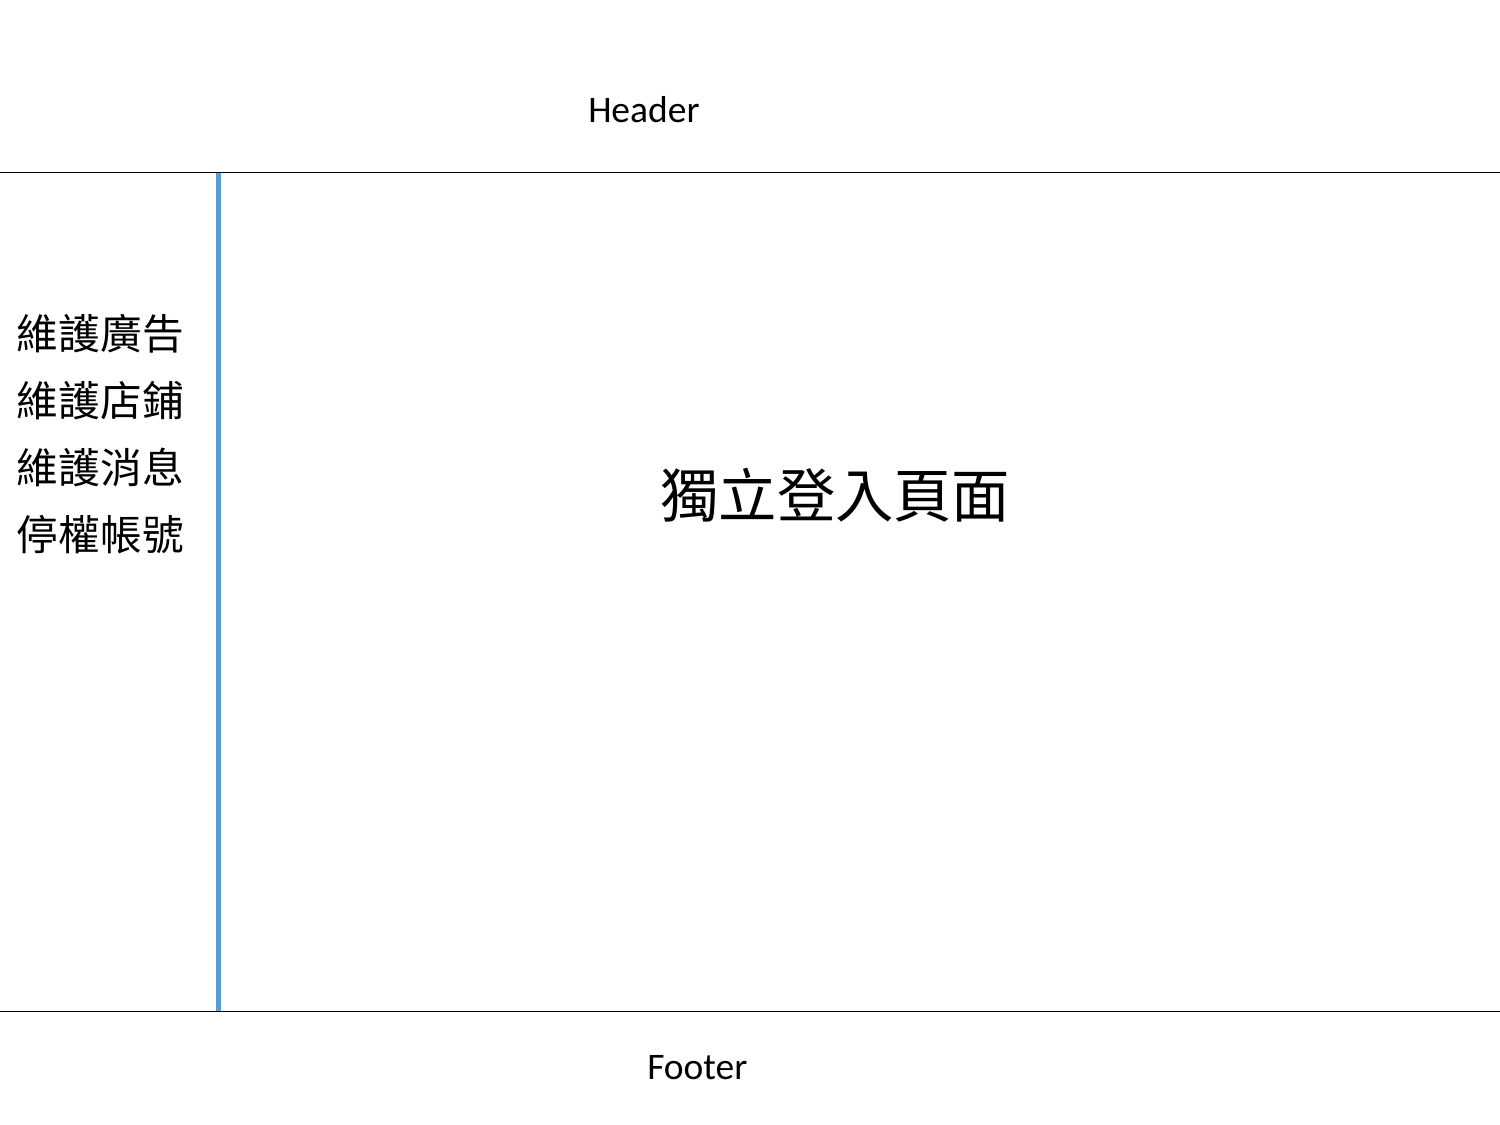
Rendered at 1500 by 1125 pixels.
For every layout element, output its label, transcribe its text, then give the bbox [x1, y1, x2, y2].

text_box 維護消息 [1, 438, 200, 496]
text_box 獨立登入頁面 [645, 456, 1026, 534]
text_box 停權帳號 [1, 505, 200, 563]
text_box 維護店鋪 [1, 371, 200, 429]
text_box Header [573, 78, 715, 138]
text_box 維護廣告 [1, 304, 200, 363]
text_box Footer [632, 1034, 763, 1095]
